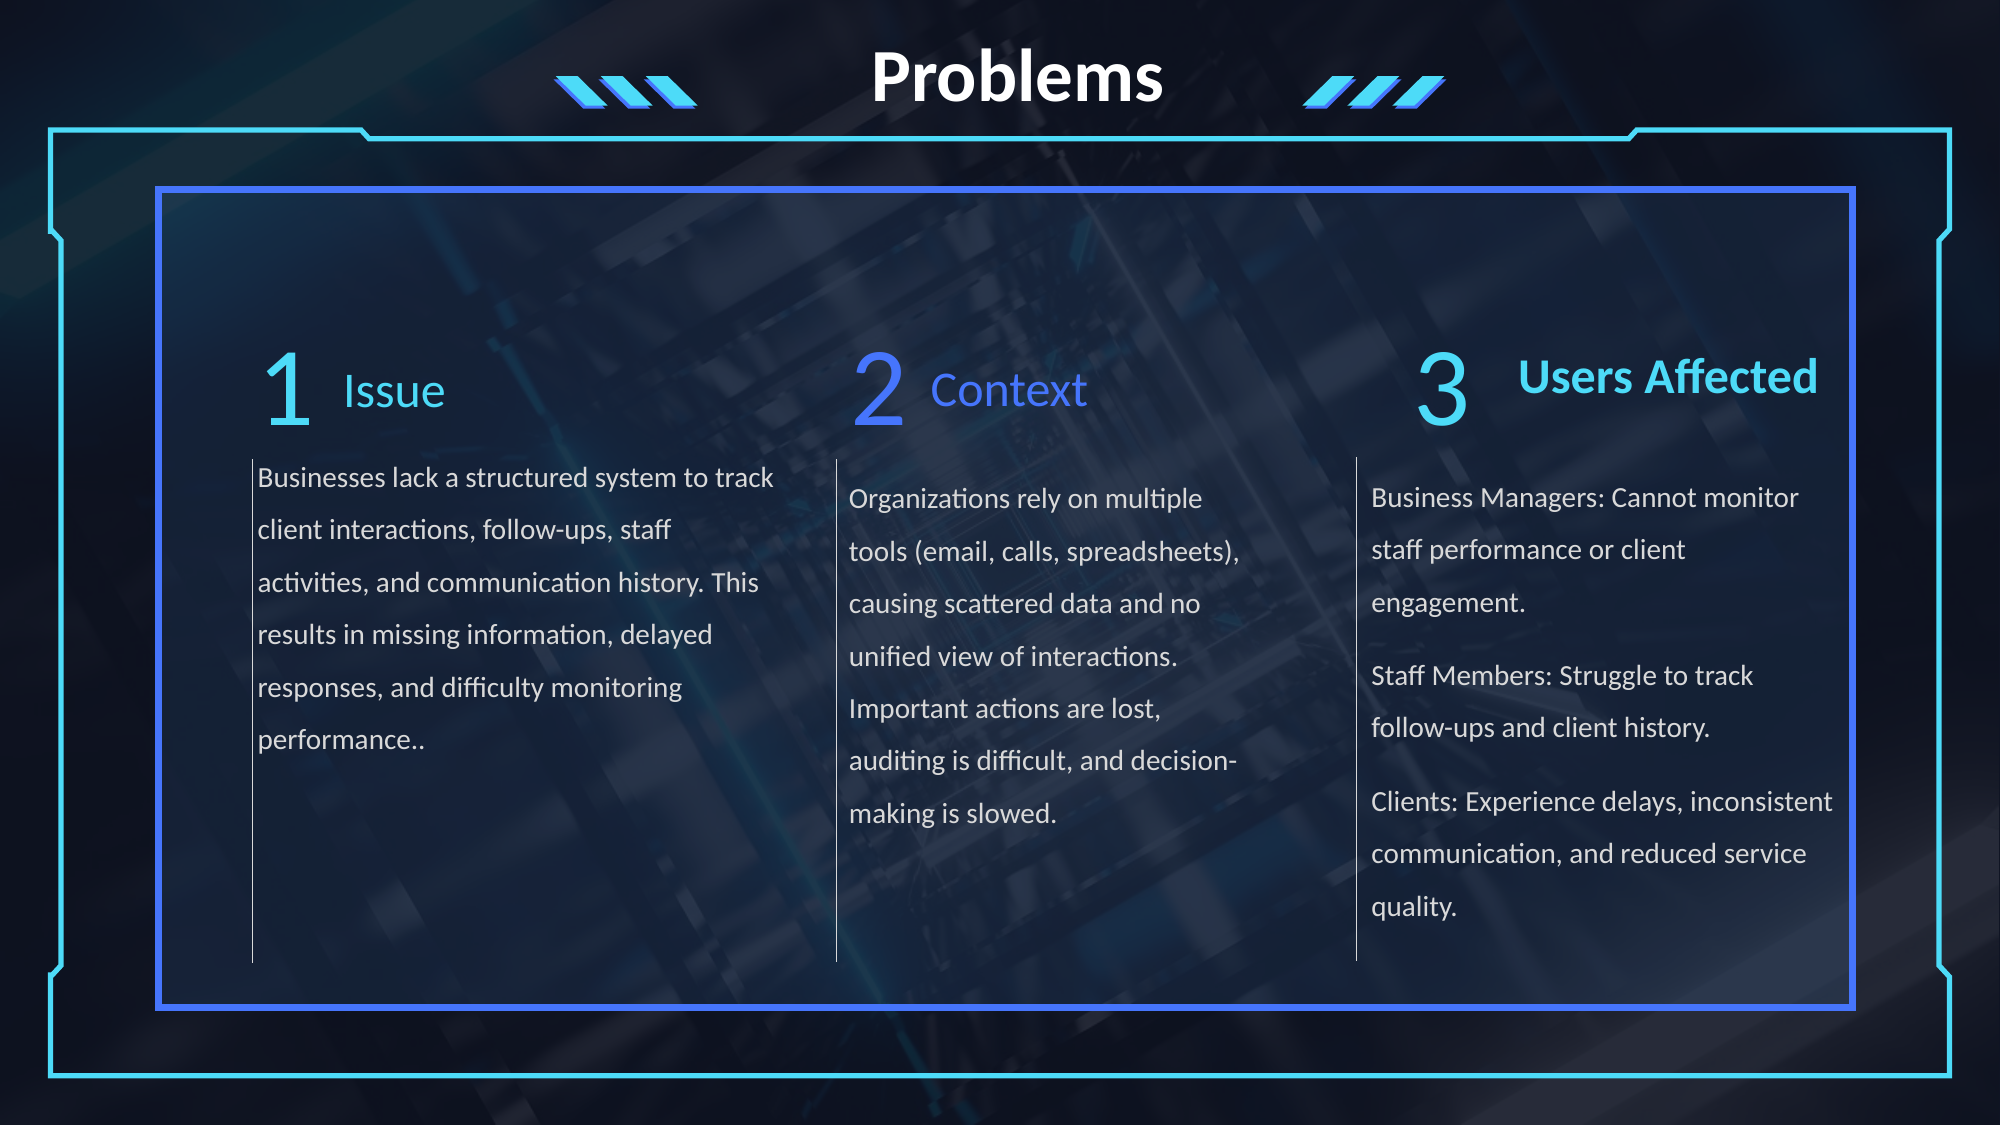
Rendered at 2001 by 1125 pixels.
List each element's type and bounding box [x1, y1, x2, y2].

text_box [553, 76, 698, 109]
text_box [242, 305, 1909, 1008]
text_box [1302, 76, 1447, 109]
picture [0, 0, 1999, 1125]
